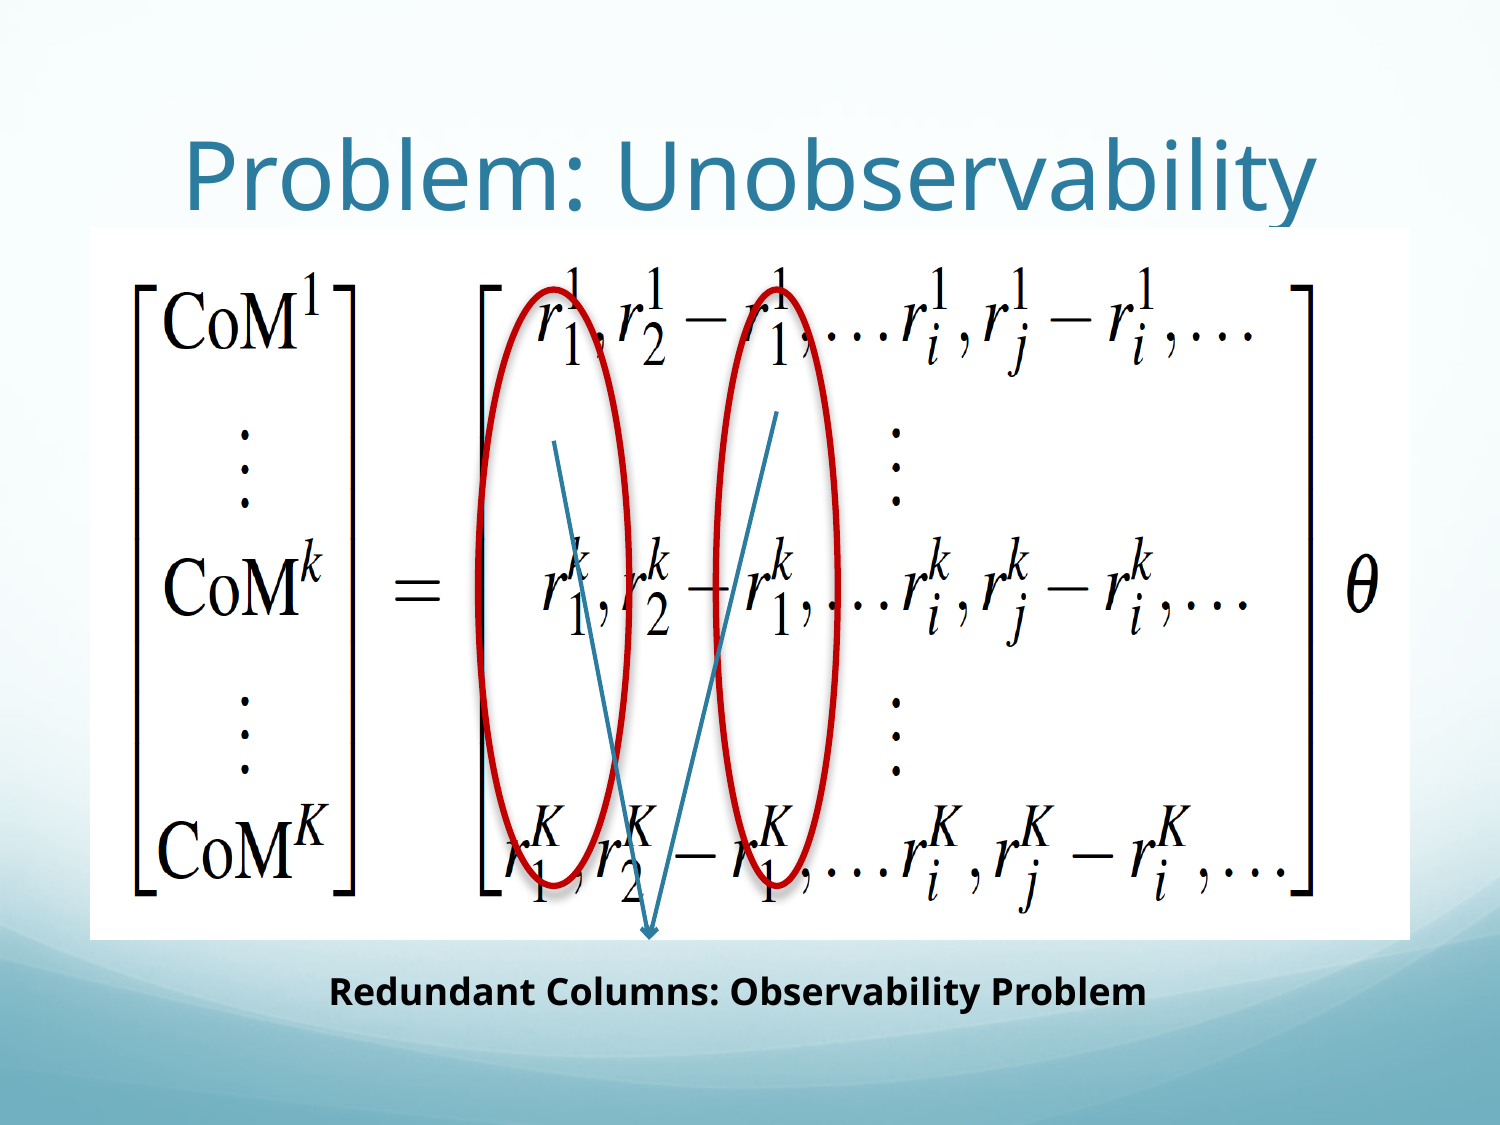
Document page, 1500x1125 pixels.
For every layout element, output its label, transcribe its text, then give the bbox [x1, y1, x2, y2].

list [89, 226, 1410, 941]
title Problem: Unobservability [90, 17, 1410, 224]
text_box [553, 885, 645, 941]
text_box Redundant Columns: Observability Problem [313, 960, 1164, 1021]
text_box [648, 885, 778, 941]
